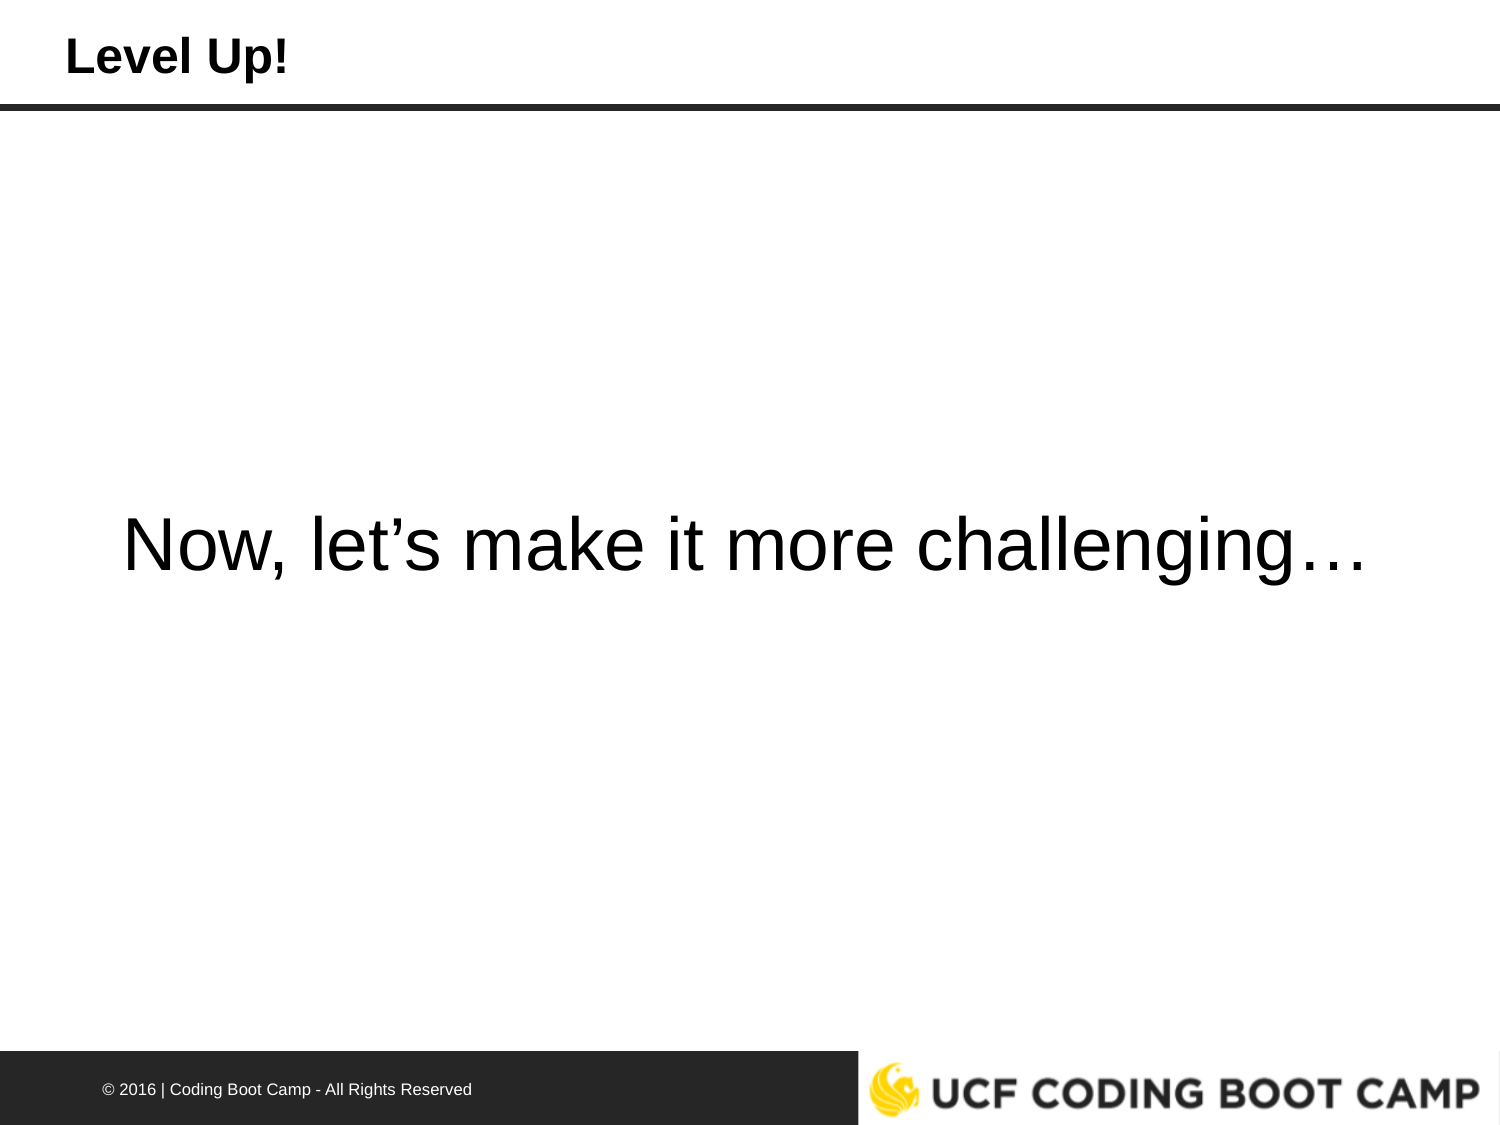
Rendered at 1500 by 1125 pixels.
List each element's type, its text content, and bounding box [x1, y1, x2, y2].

picture [858, 1051, 1500, 1125]
title Level Up! [50, 0, 948, 108]
text_box Now, let’s make it more challenging… [72, 487, 1423, 611]
